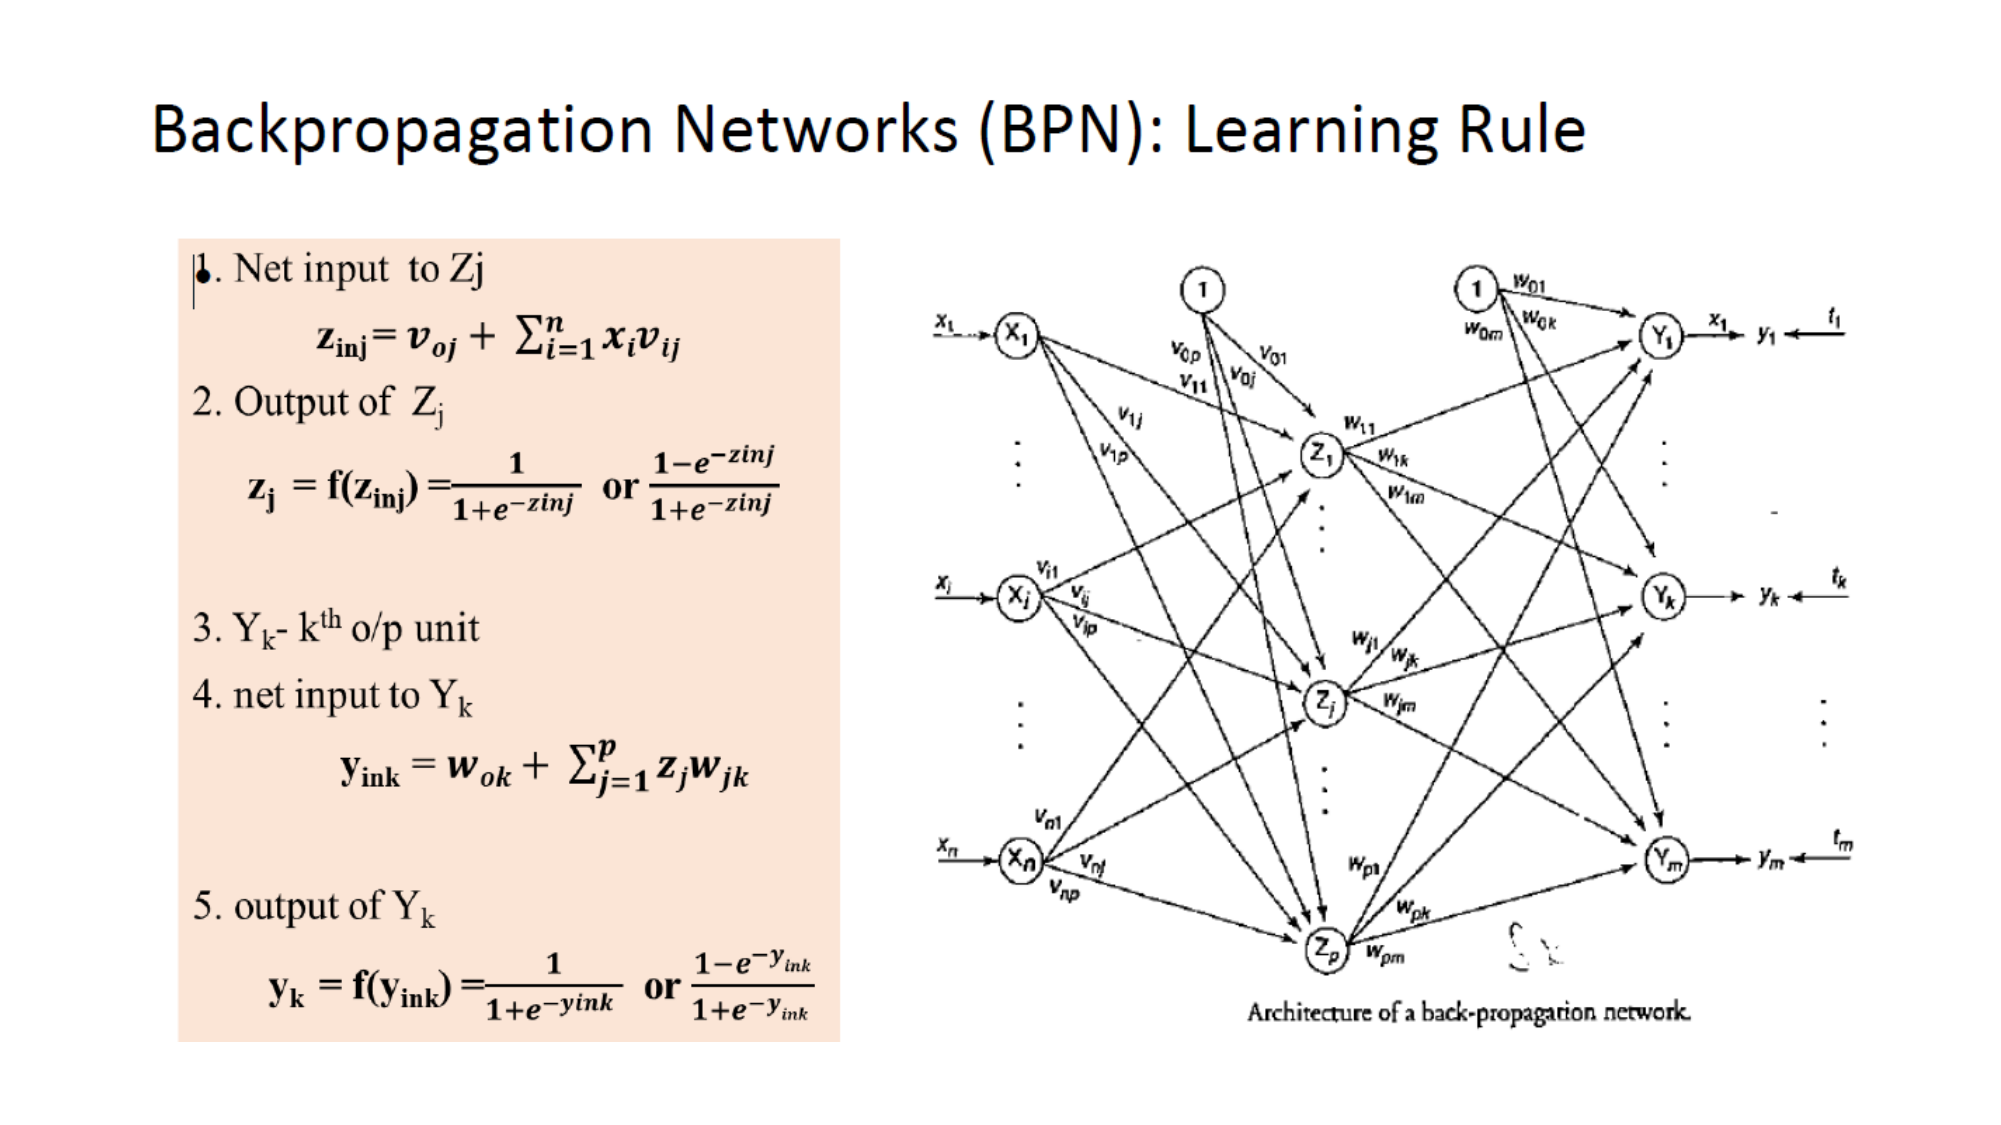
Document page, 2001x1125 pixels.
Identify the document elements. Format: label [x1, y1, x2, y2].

picture [116, 86, 1879, 1042]
